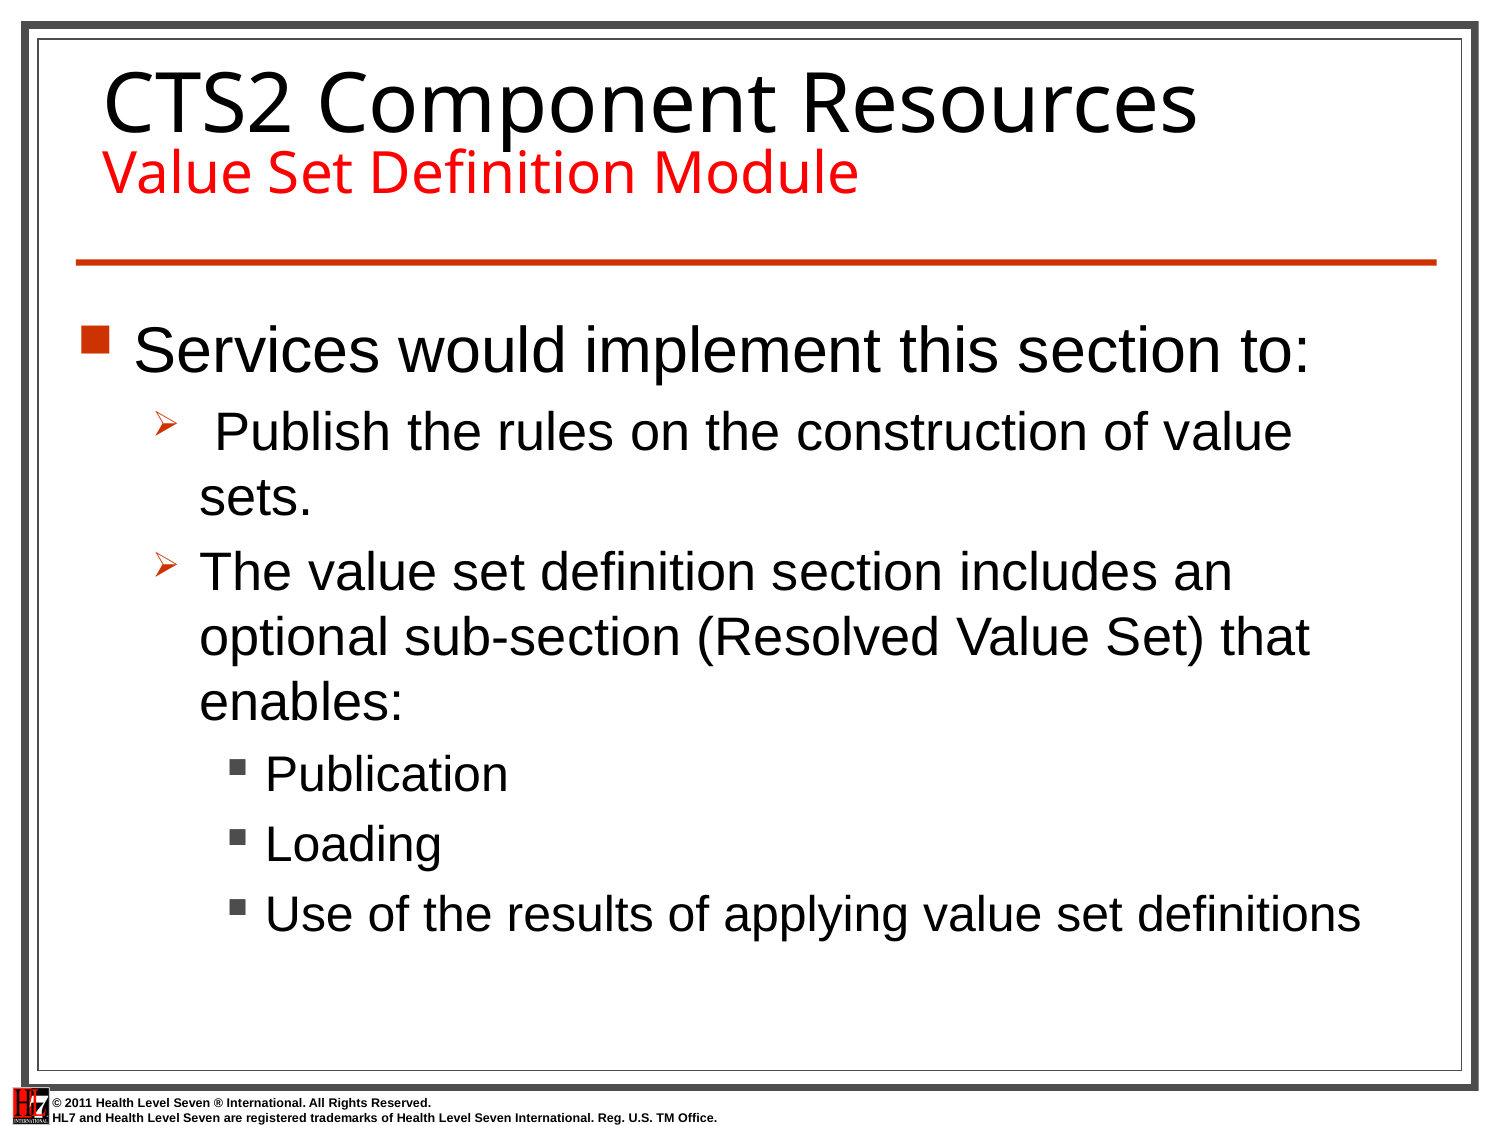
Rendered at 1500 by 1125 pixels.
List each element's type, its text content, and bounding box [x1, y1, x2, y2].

picture [12, 1087, 50, 1125]
list Services would implement this section to: Publish the rules on the construction of value sets. The value set definition section includes an optional sub-section (Resolved Value Set) that enables: Publication Loading Use of the results of applying value set definitions [62, 299, 1438, 1026]
title CTS2 Component Resources Value Set Definition Module [87, 77, 1426, 213]
